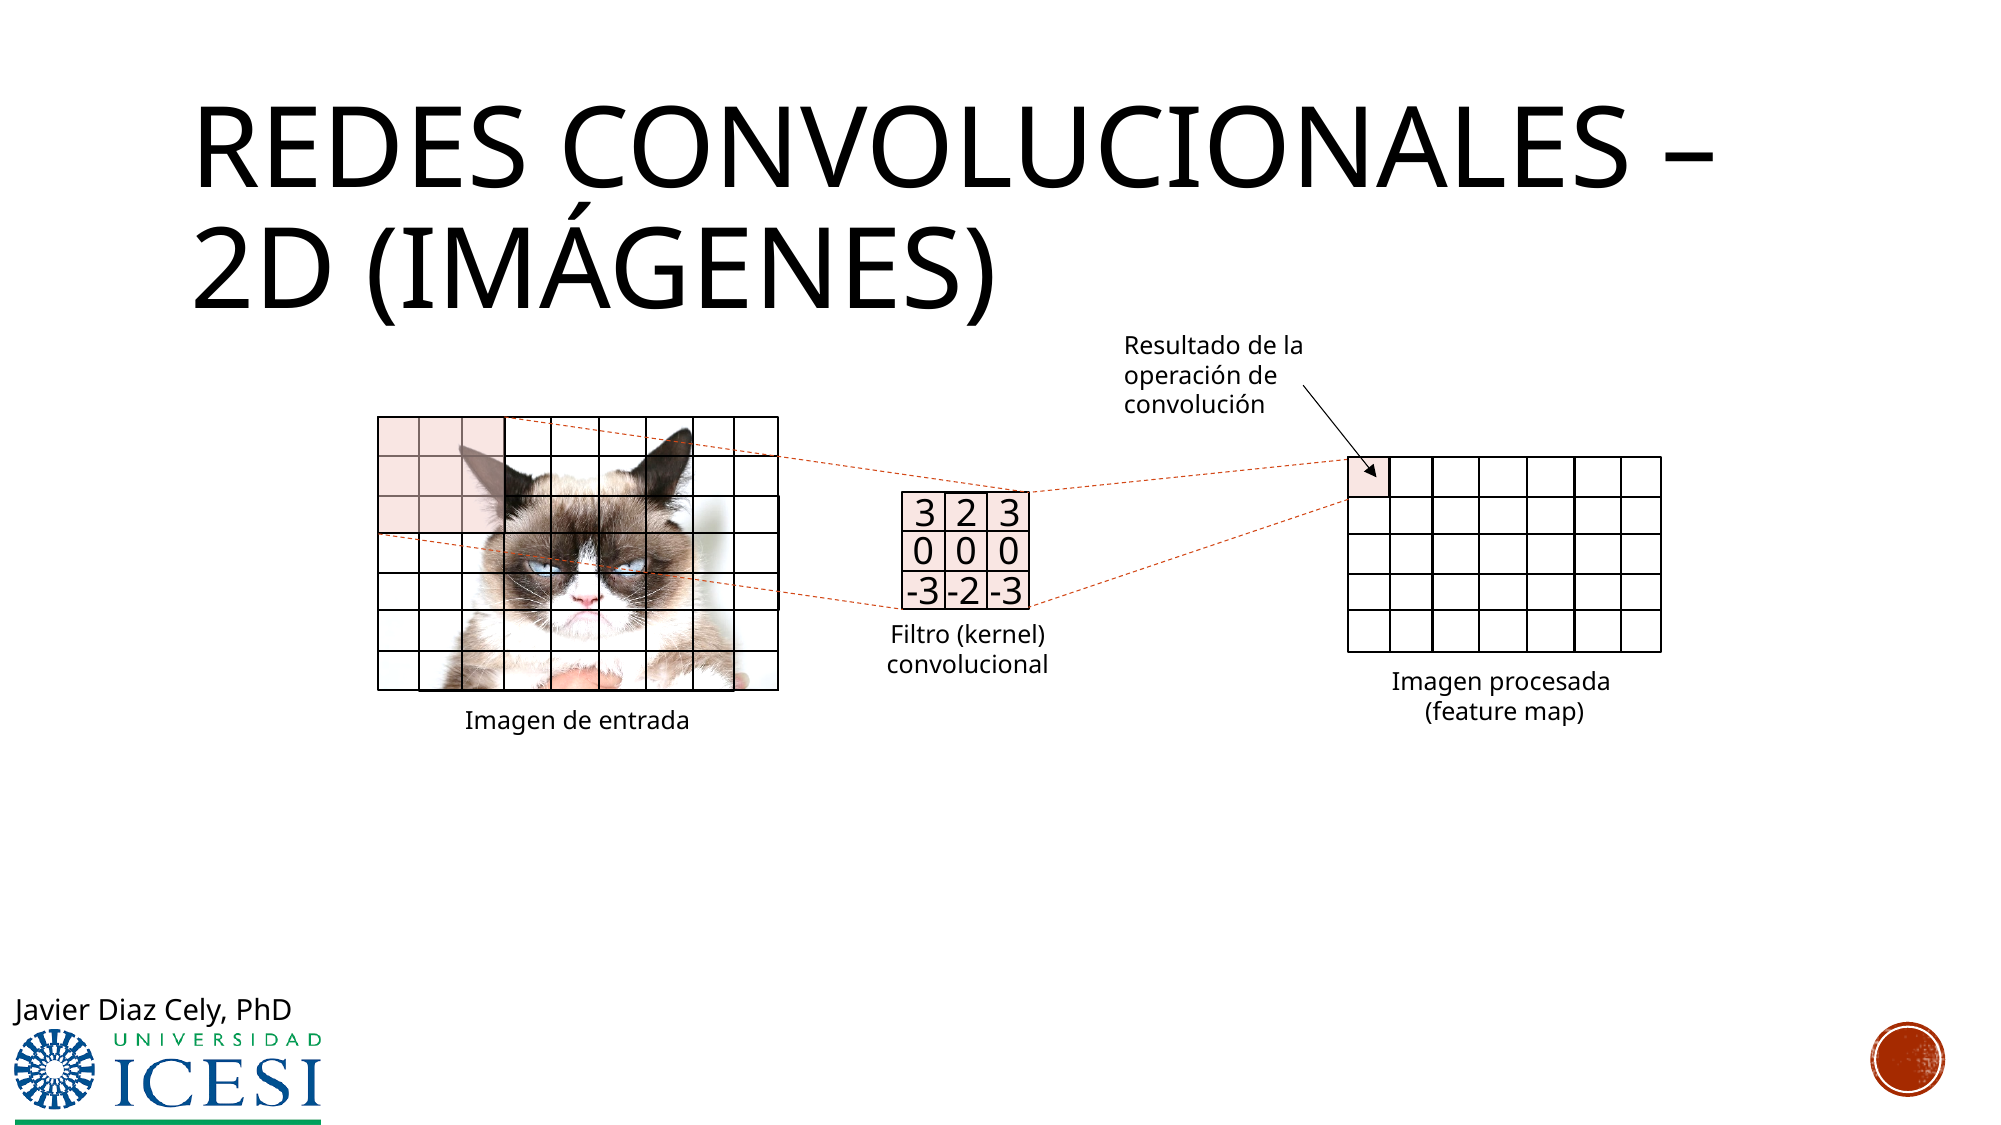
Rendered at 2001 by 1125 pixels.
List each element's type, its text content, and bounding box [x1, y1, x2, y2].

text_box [1350, 459, 1660, 650]
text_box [1030, 501, 1346, 606]
text_box Javier Diaz Cely, PhD [0, 987, 309, 1037]
text_box Imagen procesada (feature map) [1304, 658, 1705, 734]
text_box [379, 418, 777, 534]
title Redes convolucionales – 2D (imágenes) [175, 79, 1826, 344]
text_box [1305, 387, 1375, 475]
text_box Filtro (kernel) convolucional [833, 611, 1103, 686]
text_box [506, 419, 1029, 492]
picture [14, 1029, 321, 1125]
text_box Resultado de la operación de convolución [1109, 321, 1327, 427]
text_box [893, 483, 1036, 618]
text_box Imagen de entrada [377, 696, 778, 742]
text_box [380, 536, 902, 608]
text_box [381, 610, 777, 689]
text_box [1035, 461, 1346, 490]
